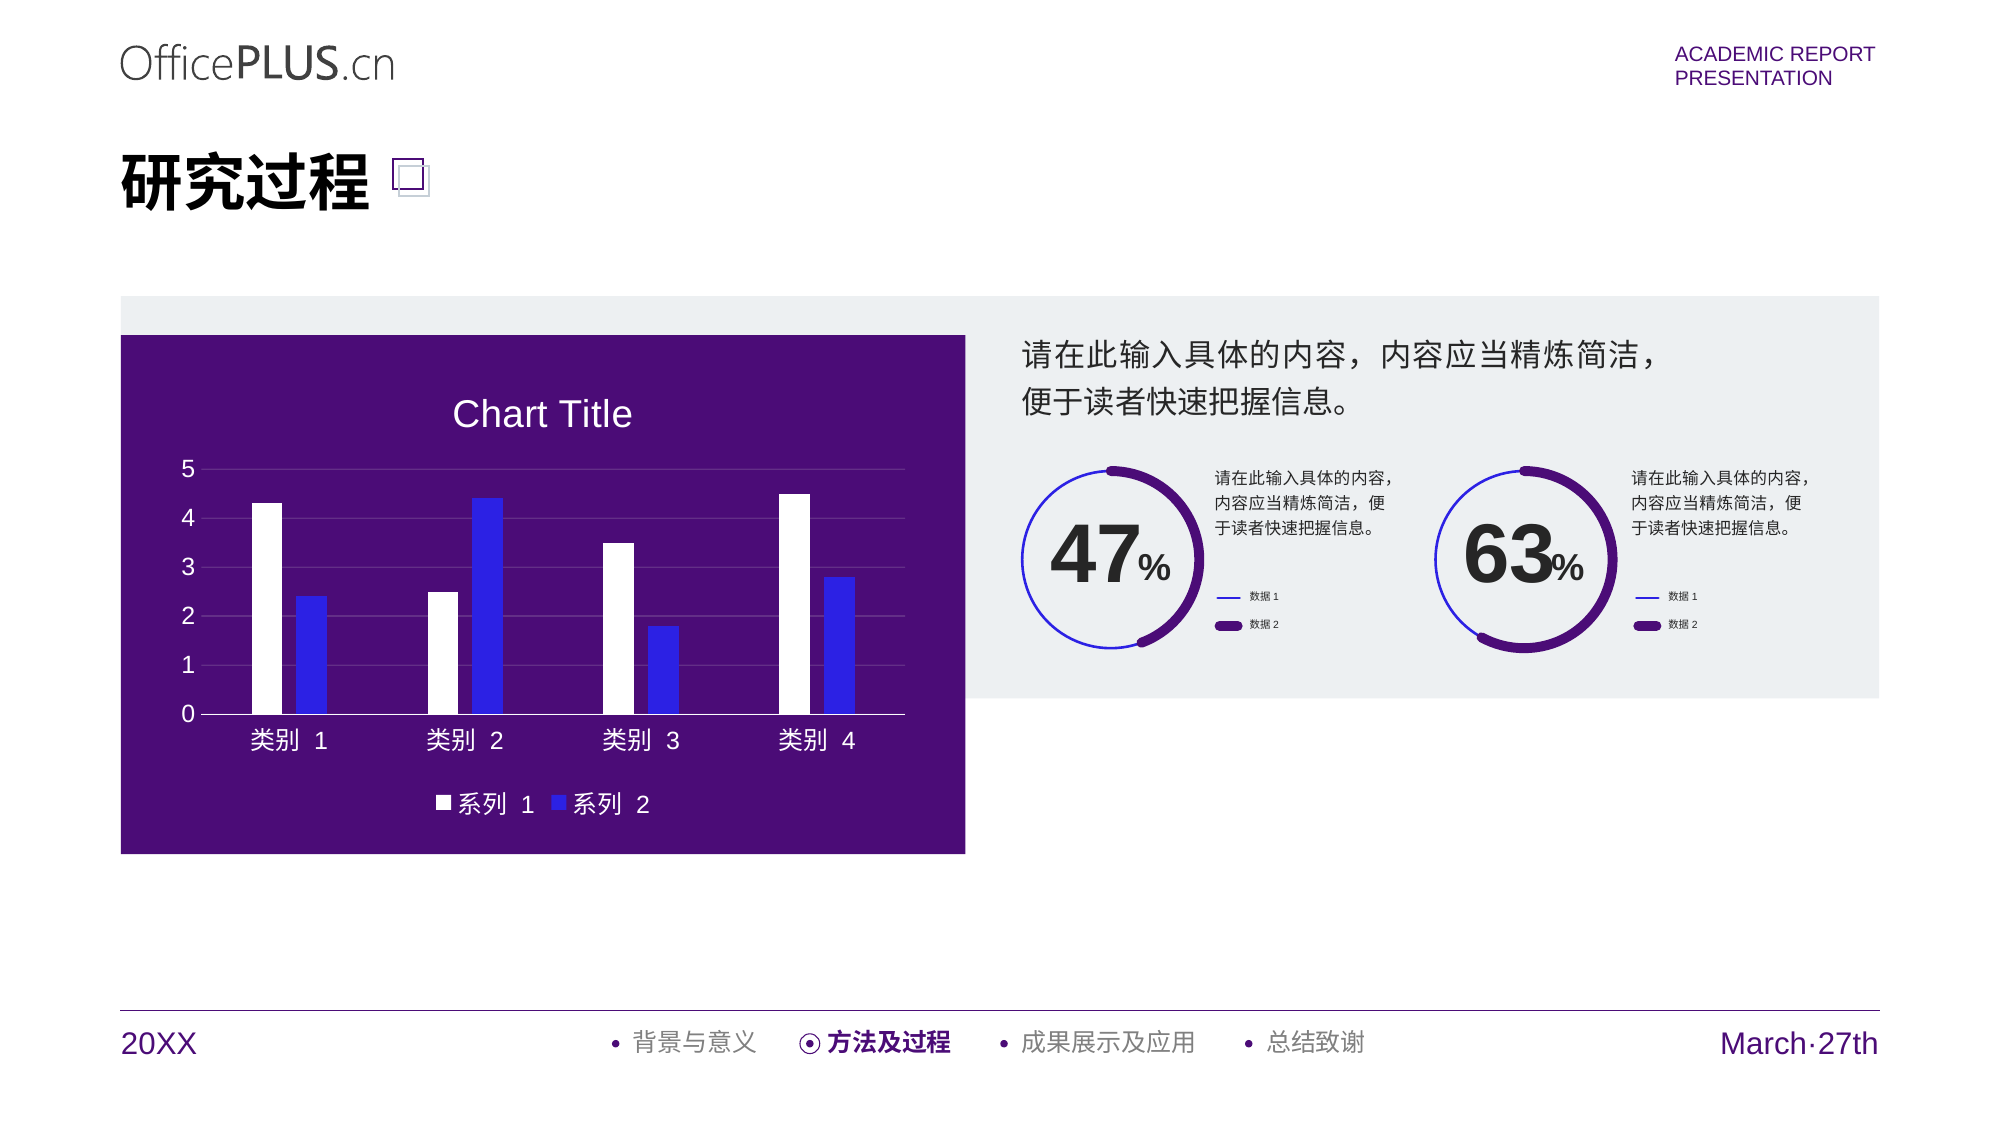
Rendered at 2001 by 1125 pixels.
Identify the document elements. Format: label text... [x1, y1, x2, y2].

text_box 方法及过程 [827, 1026, 954, 1058]
text_box 成果展示及应用 [1021, 1026, 1198, 1058]
list March·27th [1719, 1023, 1880, 1062]
list 20XX [120, 1023, 199, 1062]
text_box [1480, 469, 1614, 650]
text_box 数据1 [1668, 589, 1695, 603]
text_box [1109, 469, 1201, 644]
text_box [798, 1032, 821, 1055]
text_box 研究过程 [120, 143, 375, 220]
text_box 背景与意义 [632, 1026, 760, 1058]
text_box [1434, 469, 1524, 638]
text_box 请在此输入具体的内容，内容应当精炼简洁，便于读者快速把握信息。 [1021, 326, 1673, 415]
text_box [1243, 1038, 1254, 1049]
text_box [398, 165, 430, 197]
text_box 数据1 [1249, 589, 1276, 603]
text_box 总结致谢 [1265, 1026, 1367, 1058]
text_box 请在此输入具体的内容，内容应当精炼简洁，便于读者快速把握信息。 [1214, 463, 1386, 536]
text_box [120, 295, 1880, 699]
text_box [610, 1038, 621, 1049]
chart [166, 362, 921, 828]
text_box 数据2 [1668, 617, 1695, 631]
text_box [1021, 470, 1141, 650]
text_box [392, 158, 424, 190]
text_box [120, 334, 966, 855]
text_box [999, 1038, 1009, 1049]
text_box 数据2 [1249, 617, 1276, 631]
text_box 请在此输入具体的内容，内容应当精炼简洁，便于读者快速把握信息。 [1631, 463, 1802, 536]
